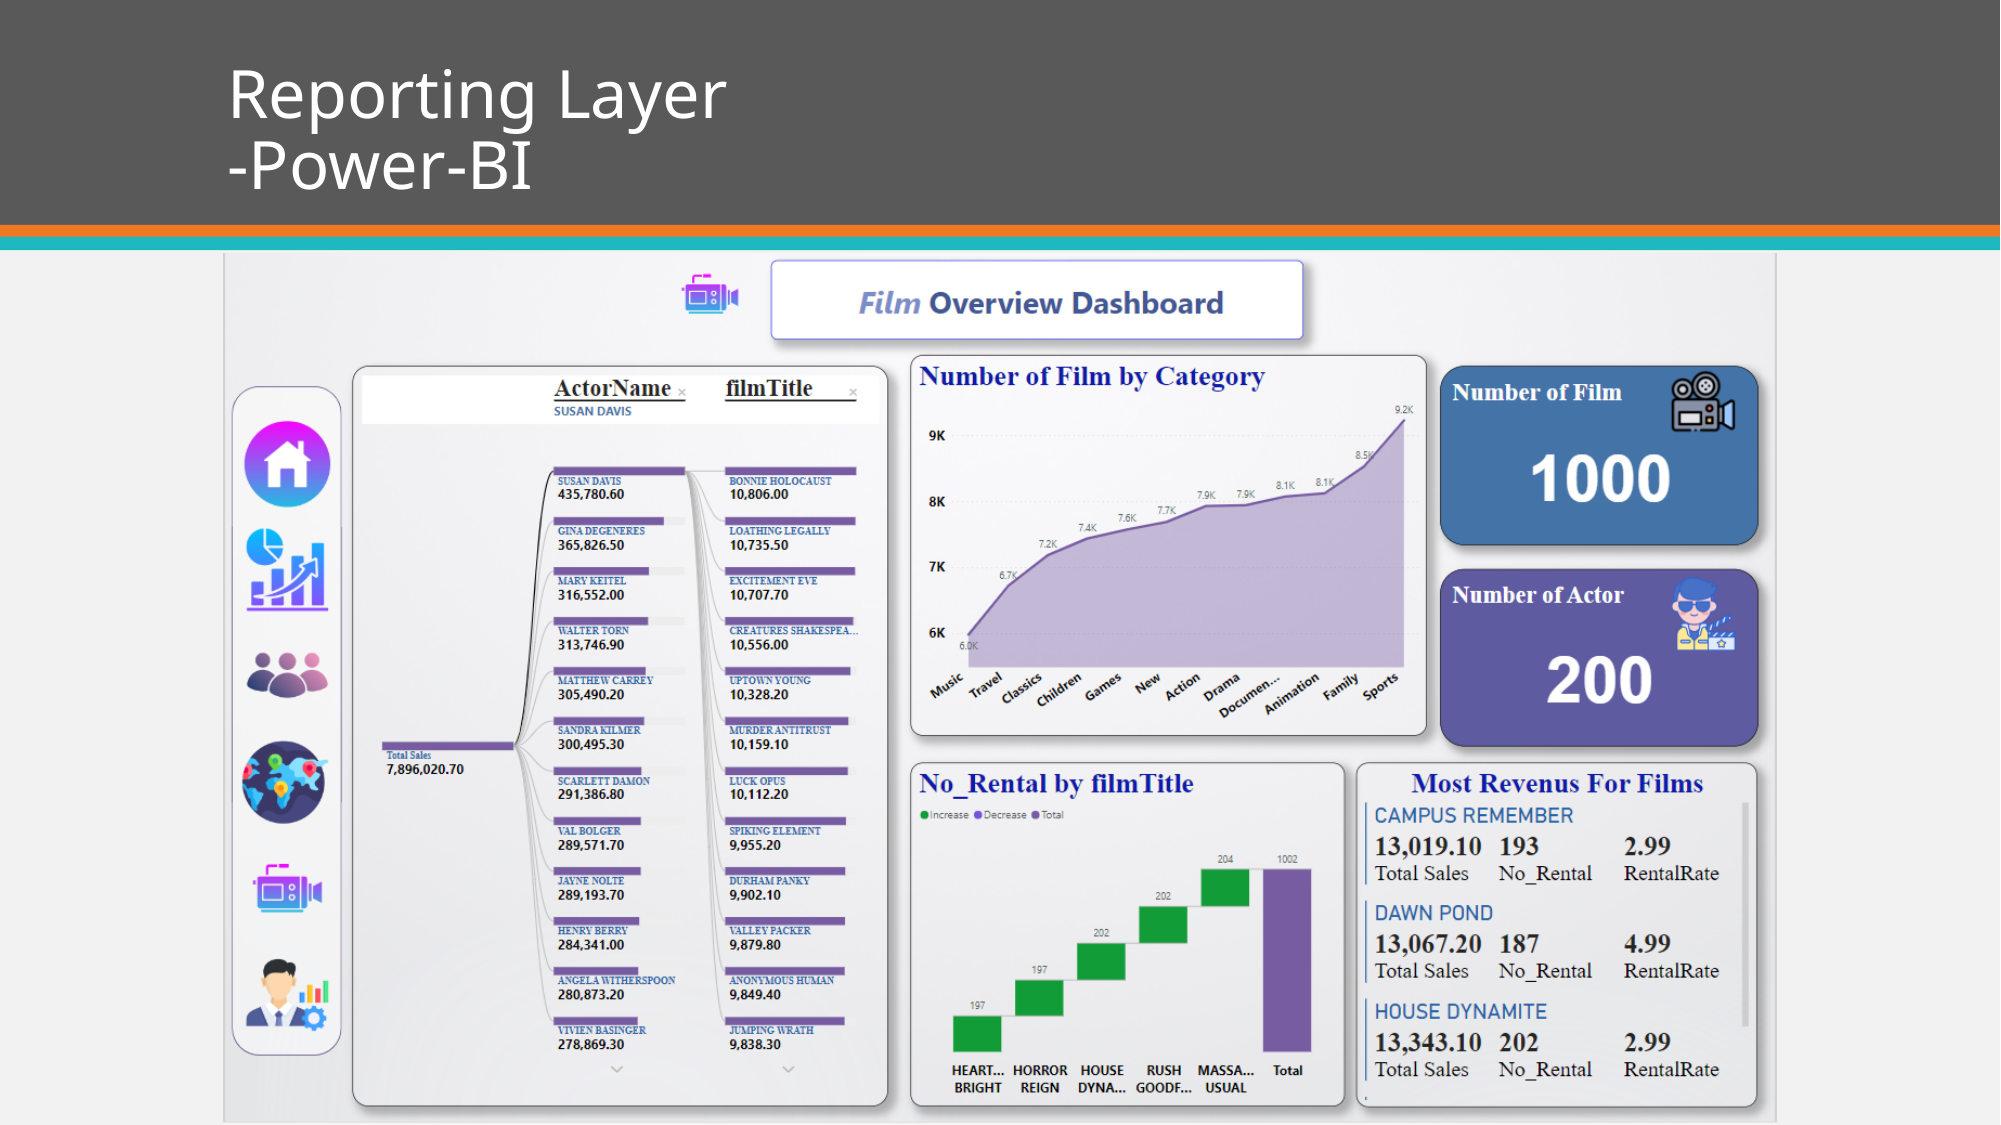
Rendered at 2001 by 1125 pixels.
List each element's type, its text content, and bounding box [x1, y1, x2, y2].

picture [223, 253, 1777, 1125]
title Reporting Layer -Power-BI [212, 41, 1788, 212]
